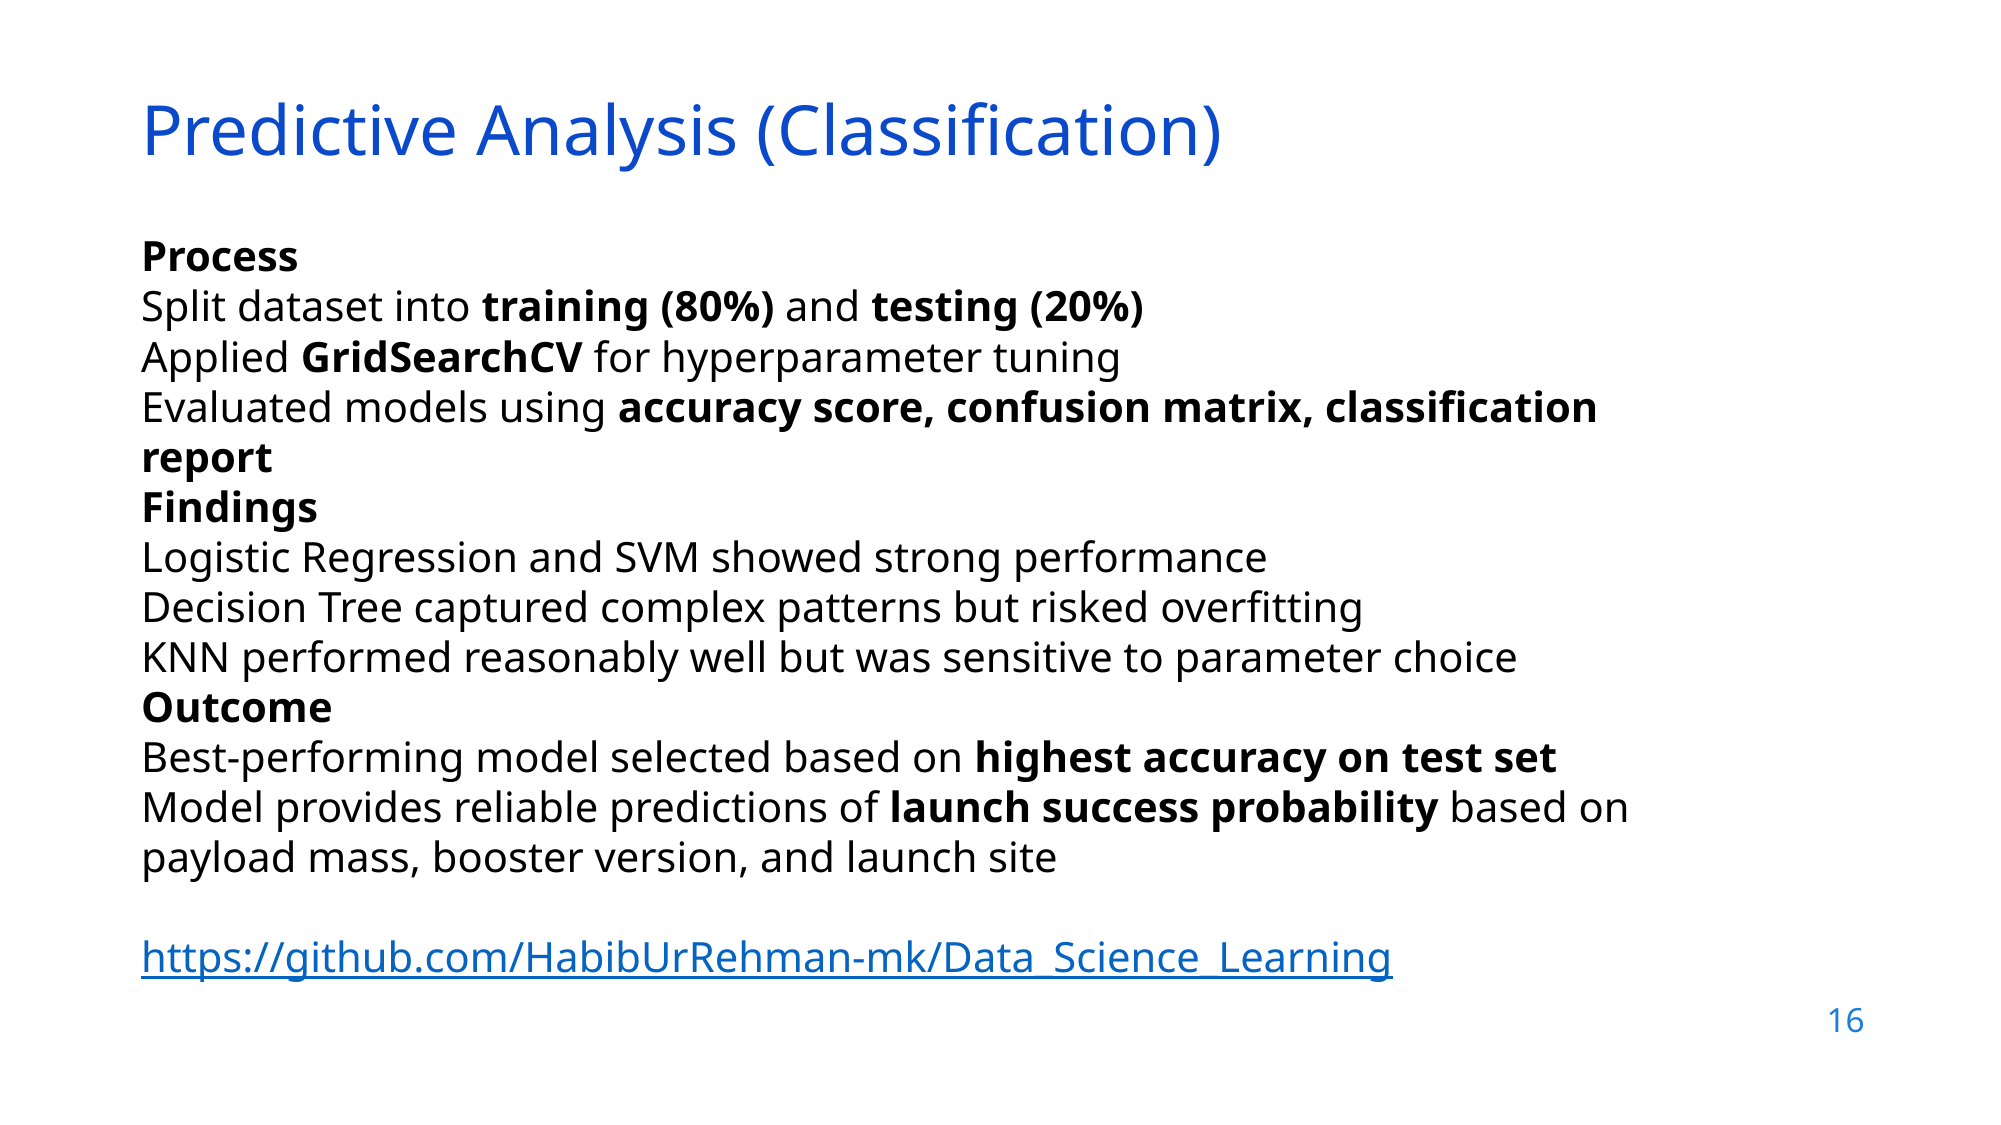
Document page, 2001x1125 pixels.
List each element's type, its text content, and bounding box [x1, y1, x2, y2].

list Process Split dataset into training (80%) and testing (20%) Applied GridSearchCV for hyperparameter tuning Evaluated models using accuracy score, confusion matrix, classification report Findings Logistic Regression and SVM showed strong performance Decision Tree captured complex patterns but risked overfitting KNN performed reasonably well but was sensitive to parameter choice Outcome Best-performing model selected based on highest accuracy on test set Model provides reliable predictions of launch success probability based on payload mass, booster version, and launch site https://github.com/HabibUrRehman-mk/Data_Science_Learning [126, 222, 1725, 1014]
text_box Predictive Analysis (Classification) [126, 88, 1852, 179]
slide_number 16 [1429, 988, 1880, 1055]
